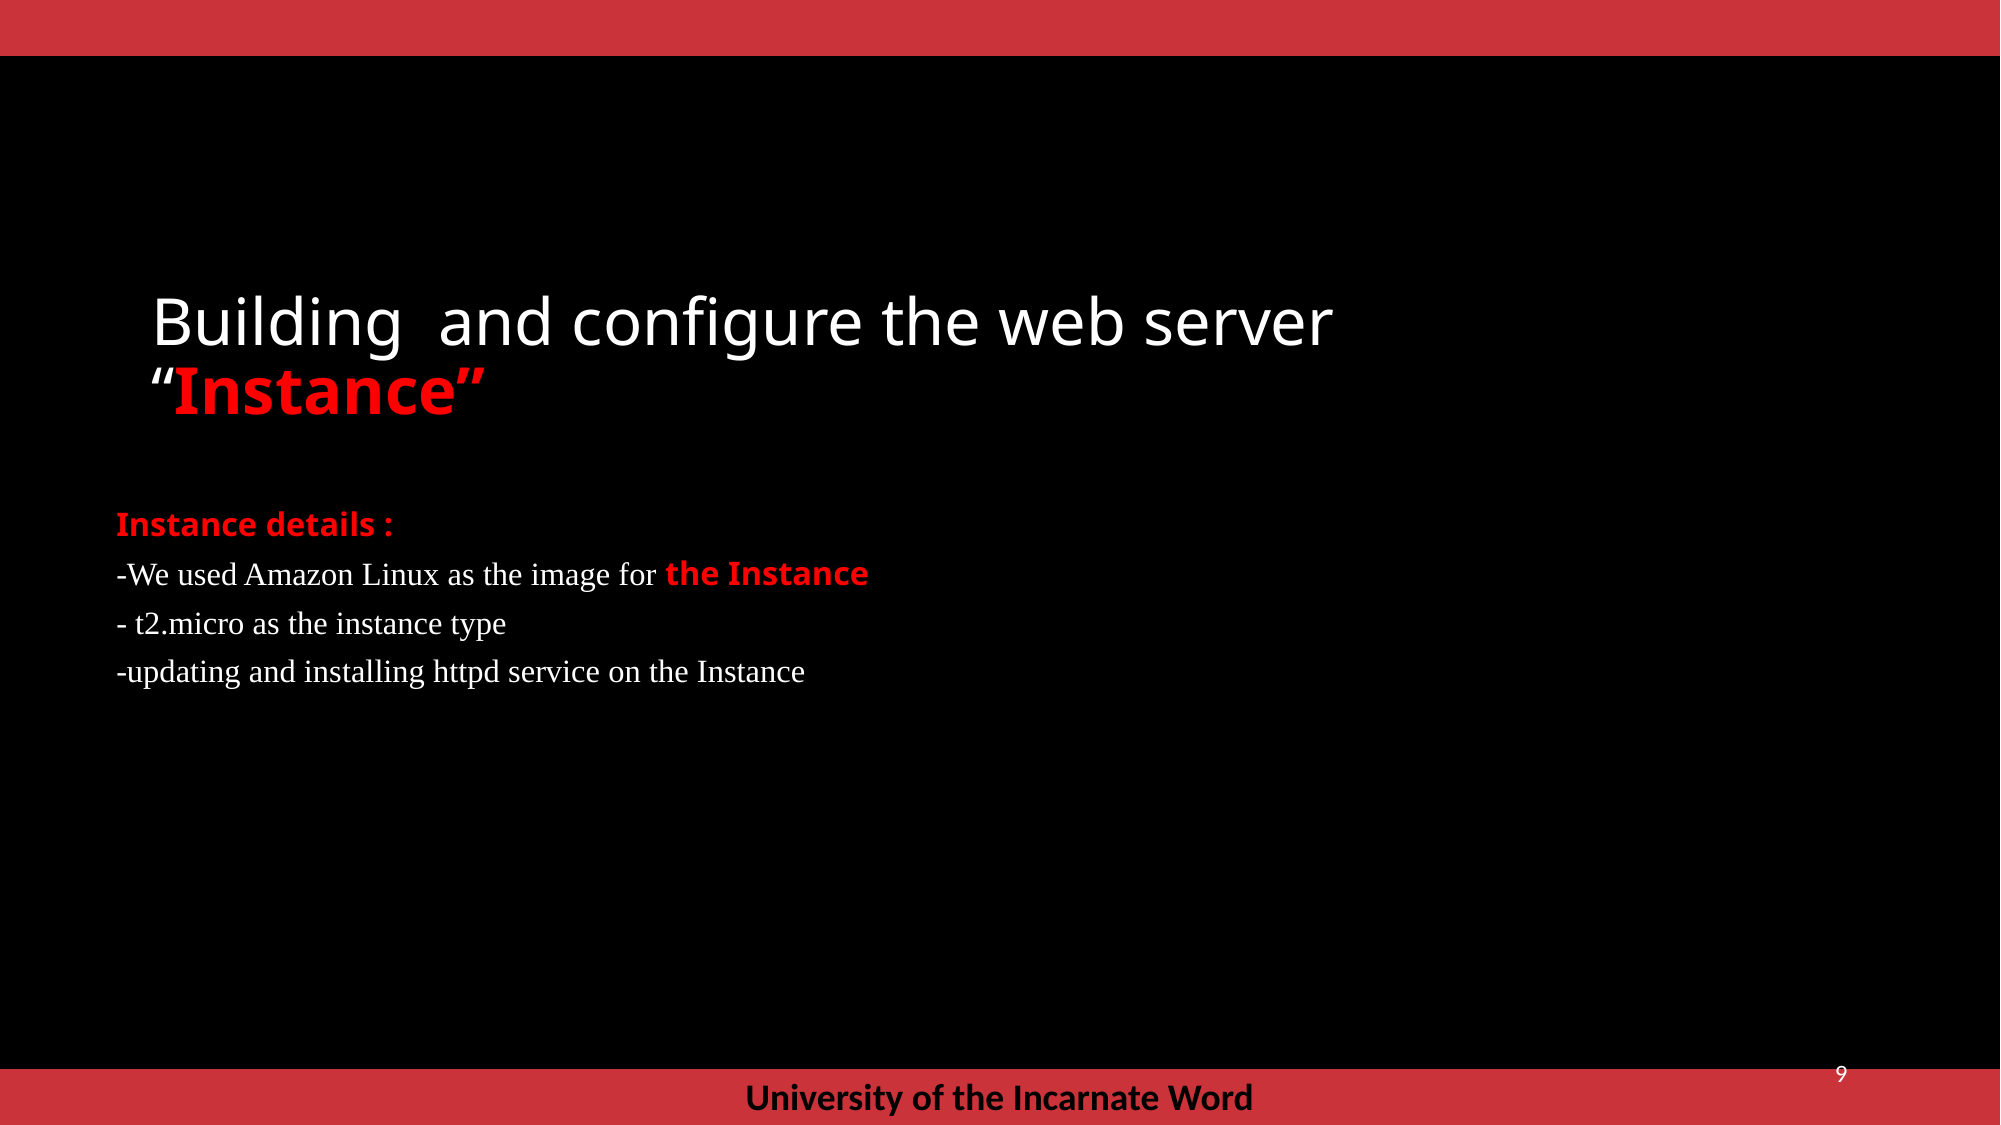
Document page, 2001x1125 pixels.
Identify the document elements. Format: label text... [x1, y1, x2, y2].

title Building and configure the web server “Instance” [136, 280, 1514, 501]
slide_number 8 [1412, 1042, 1863, 1103]
list Instance details : -We used Amazon Linux as the image for the Instance - t2.micro as the instance type -updating and installing httpd service on the Instance [101, 501, 1827, 748]
slide_number [137, 1042, 588, 1103]
